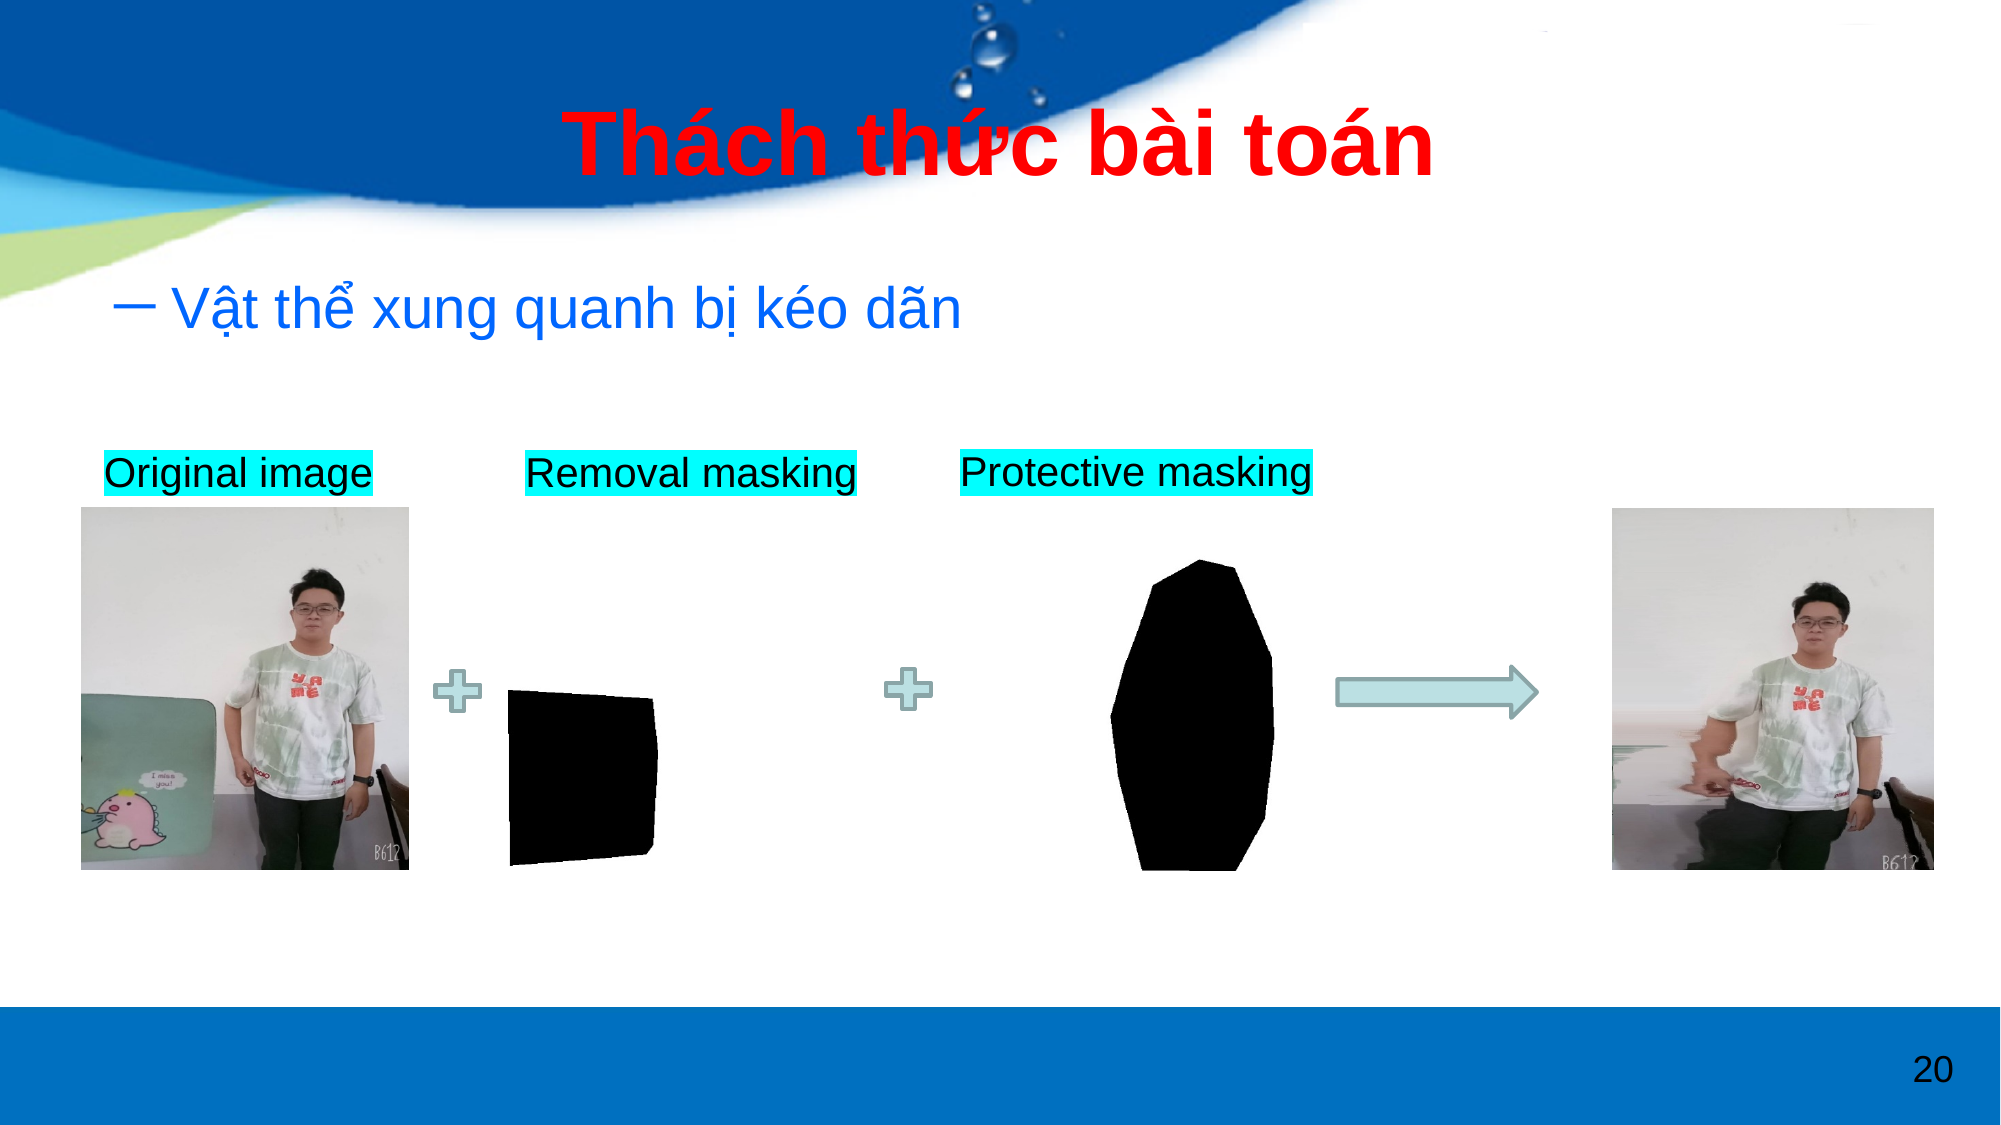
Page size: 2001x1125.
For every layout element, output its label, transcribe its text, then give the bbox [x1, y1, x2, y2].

list Vật thể xung quanh bị kéo dãn [99, 262, 1900, 1005]
picture [0, 0, 2001, 1125]
text_box [433, 669, 482, 713]
text_box Removal masking [510, 438, 873, 504]
text_box Protective masking [945, 437, 1328, 503]
title Thách thức bài toán [99, 45, 1900, 233]
text_box [884, 667, 933, 711]
text_box Original image [89, 438, 389, 504]
text_box [1335, 664, 1540, 720]
